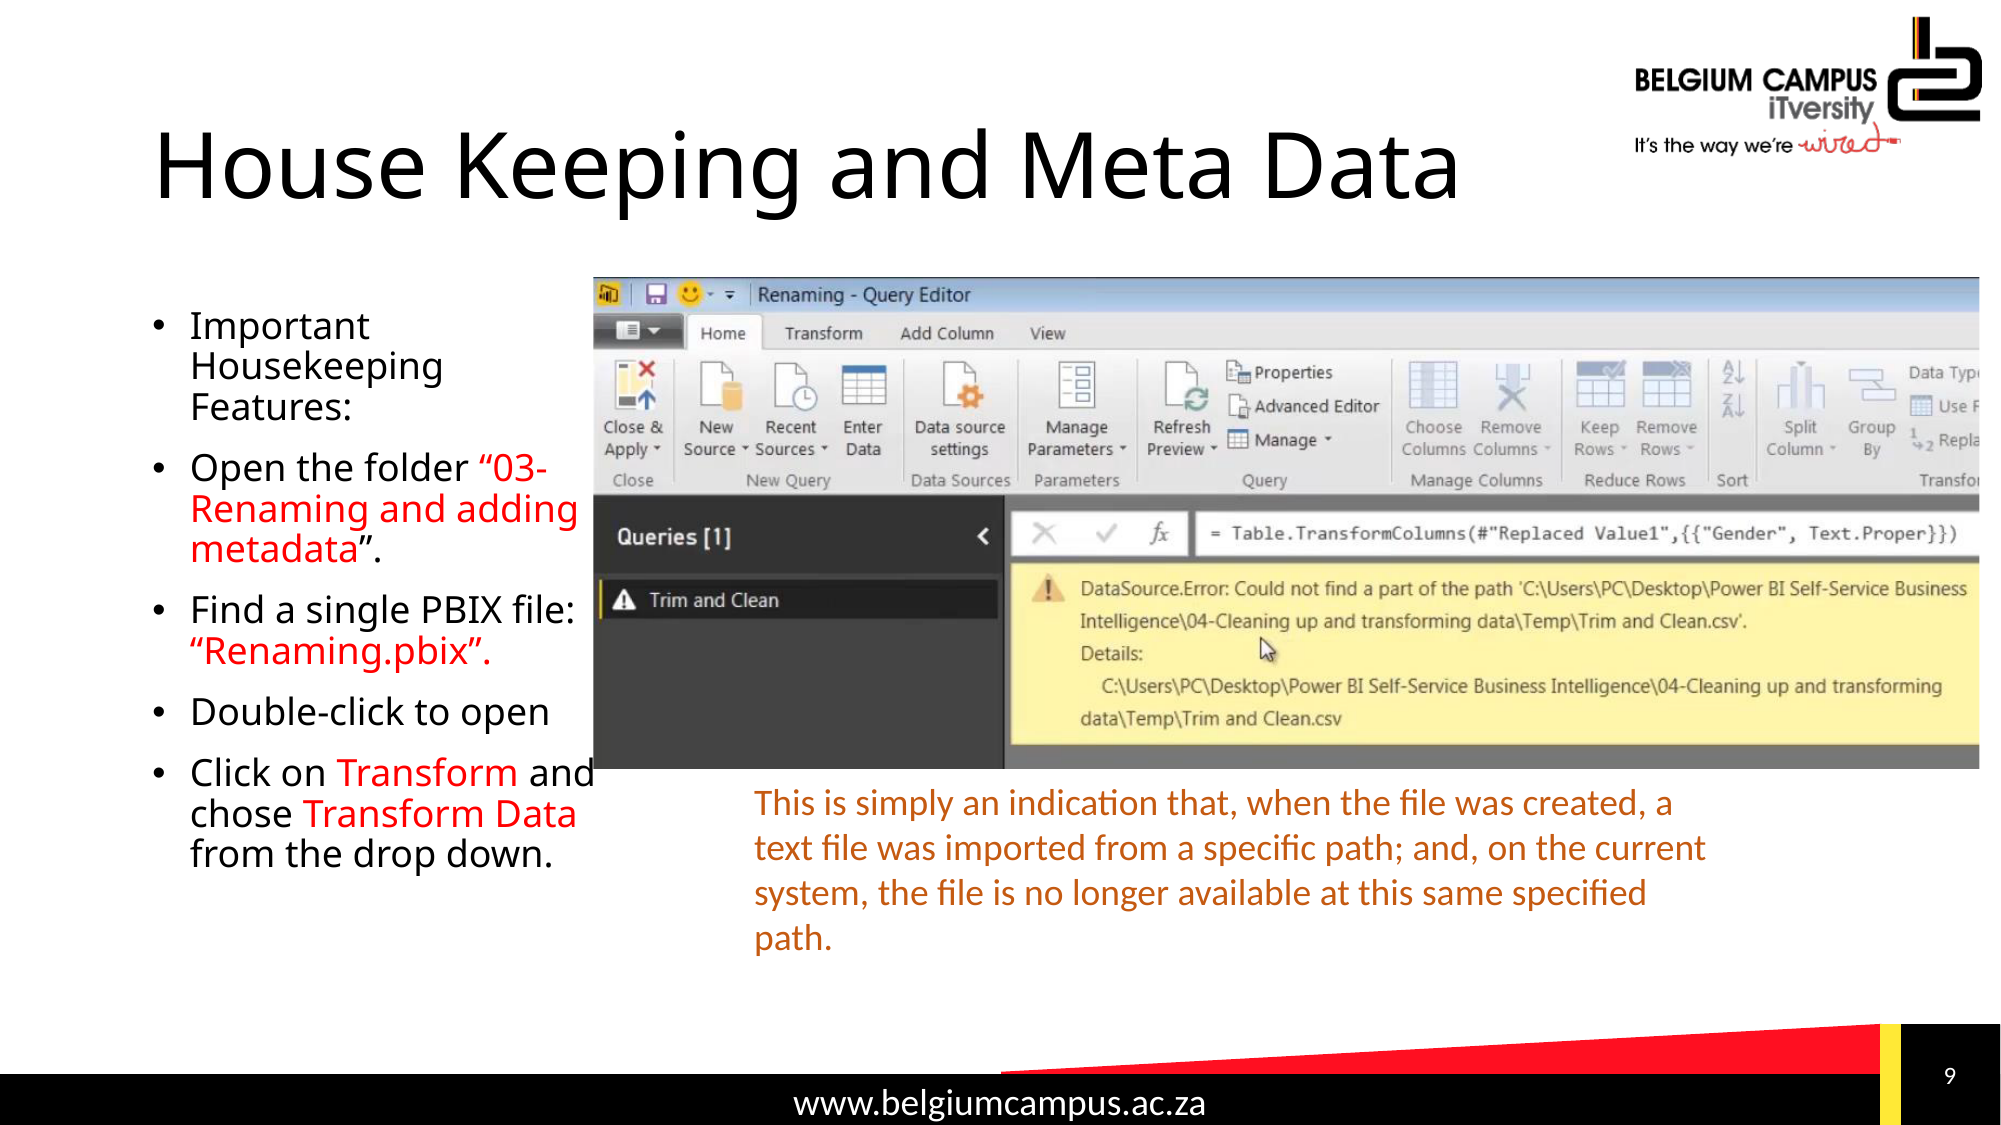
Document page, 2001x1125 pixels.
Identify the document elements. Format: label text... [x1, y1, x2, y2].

picture [593, 277, 1980, 769]
picture [1631, 0, 1986, 198]
title House Keeping and Meta Data [137, 59, 1863, 278]
text_box This is simply an indication that, when the file was created, a text file was imported from a specific path; and, on the current system, the file is no longer available at this same specified path. [739, 770, 1741, 966]
list Important Housekeeping Features: Open the folder “03-Renaming and adding metadata”. Find a single PBIX file: “Renaming.pbix”. Double-click to open Click on Transform and chose Transform Data from the drop down. [137, 299, 614, 1014]
